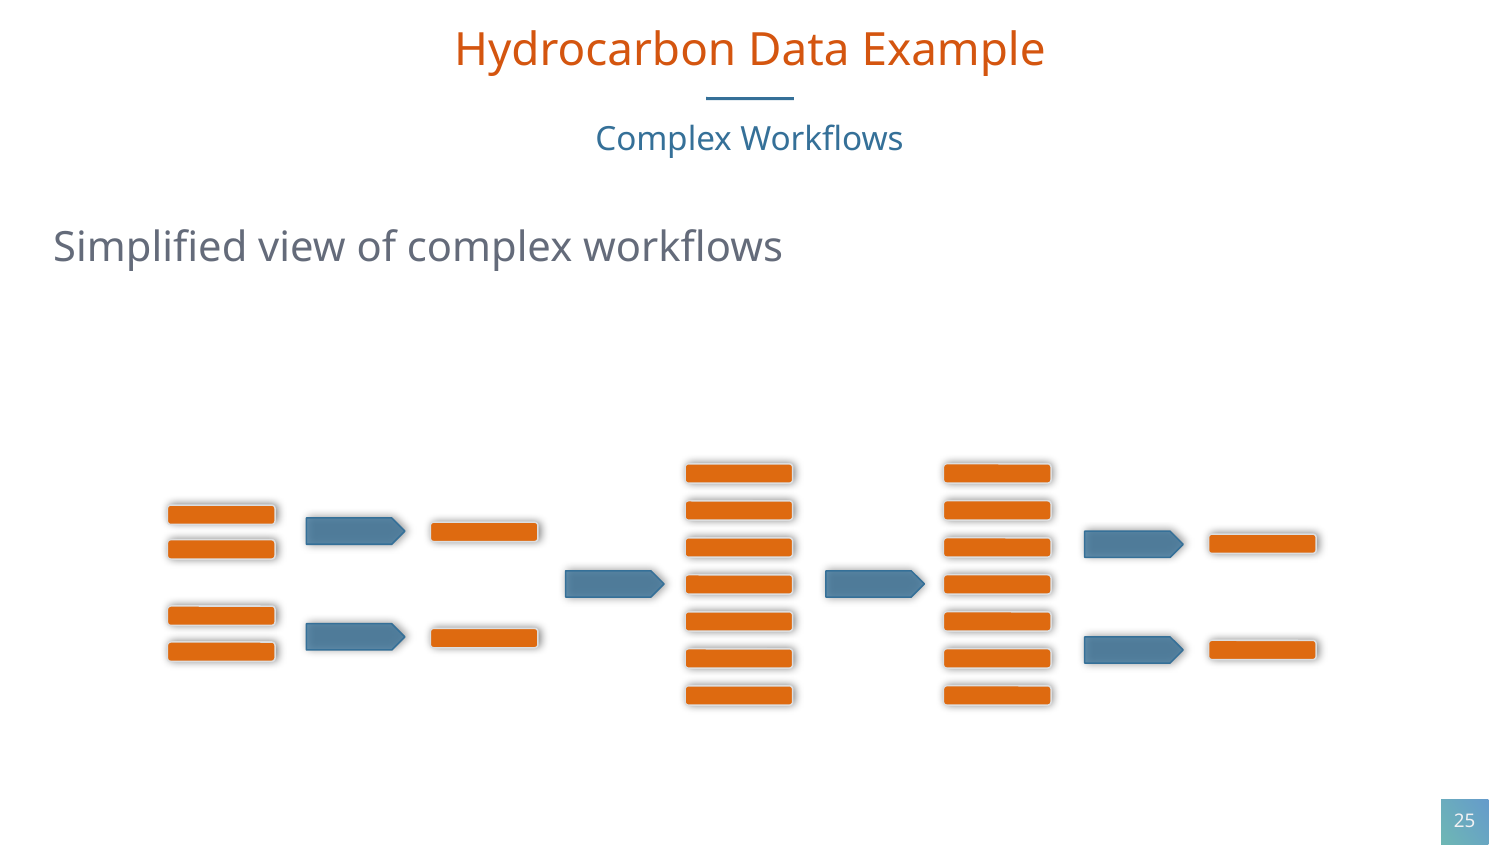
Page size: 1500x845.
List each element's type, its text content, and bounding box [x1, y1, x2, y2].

text_box [684, 462, 794, 484]
text_box [429, 627, 539, 649]
text_box [429, 521, 539, 543]
text_box [684, 536, 794, 558]
text_box [684, 499, 794, 521]
text_box [1207, 533, 1317, 555]
text_box [684, 684, 794, 706]
text_box [942, 499, 1052, 521]
text_box [942, 536, 1052, 558]
text_box [942, 573, 1052, 595]
text_box [166, 641, 276, 663]
text_box [305, 622, 406, 651]
text_box [942, 684, 1052, 706]
text_box [1083, 530, 1184, 559]
list Complex Workflows [198, 113, 1301, 161]
text_box [825, 570, 925, 598]
text_box [942, 610, 1052, 632]
text_box [942, 462, 1052, 484]
text_box [1083, 636, 1184, 664]
text_box [564, 570, 665, 598]
list Simplified view of complex workflows [47, 217, 1457, 738]
text_box [942, 647, 1052, 669]
text_box [684, 610, 794, 632]
slide_number 25 [1451, 807, 1478, 836]
text_box [684, 573, 794, 595]
text_box [166, 504, 276, 526]
text_box [166, 605, 276, 627]
text_box [166, 538, 276, 560]
text_box [1207, 639, 1317, 661]
text_box [684, 647, 794, 669]
text_box [305, 517, 406, 546]
list Hydrocarbon Data Example [198, 16, 1301, 85]
